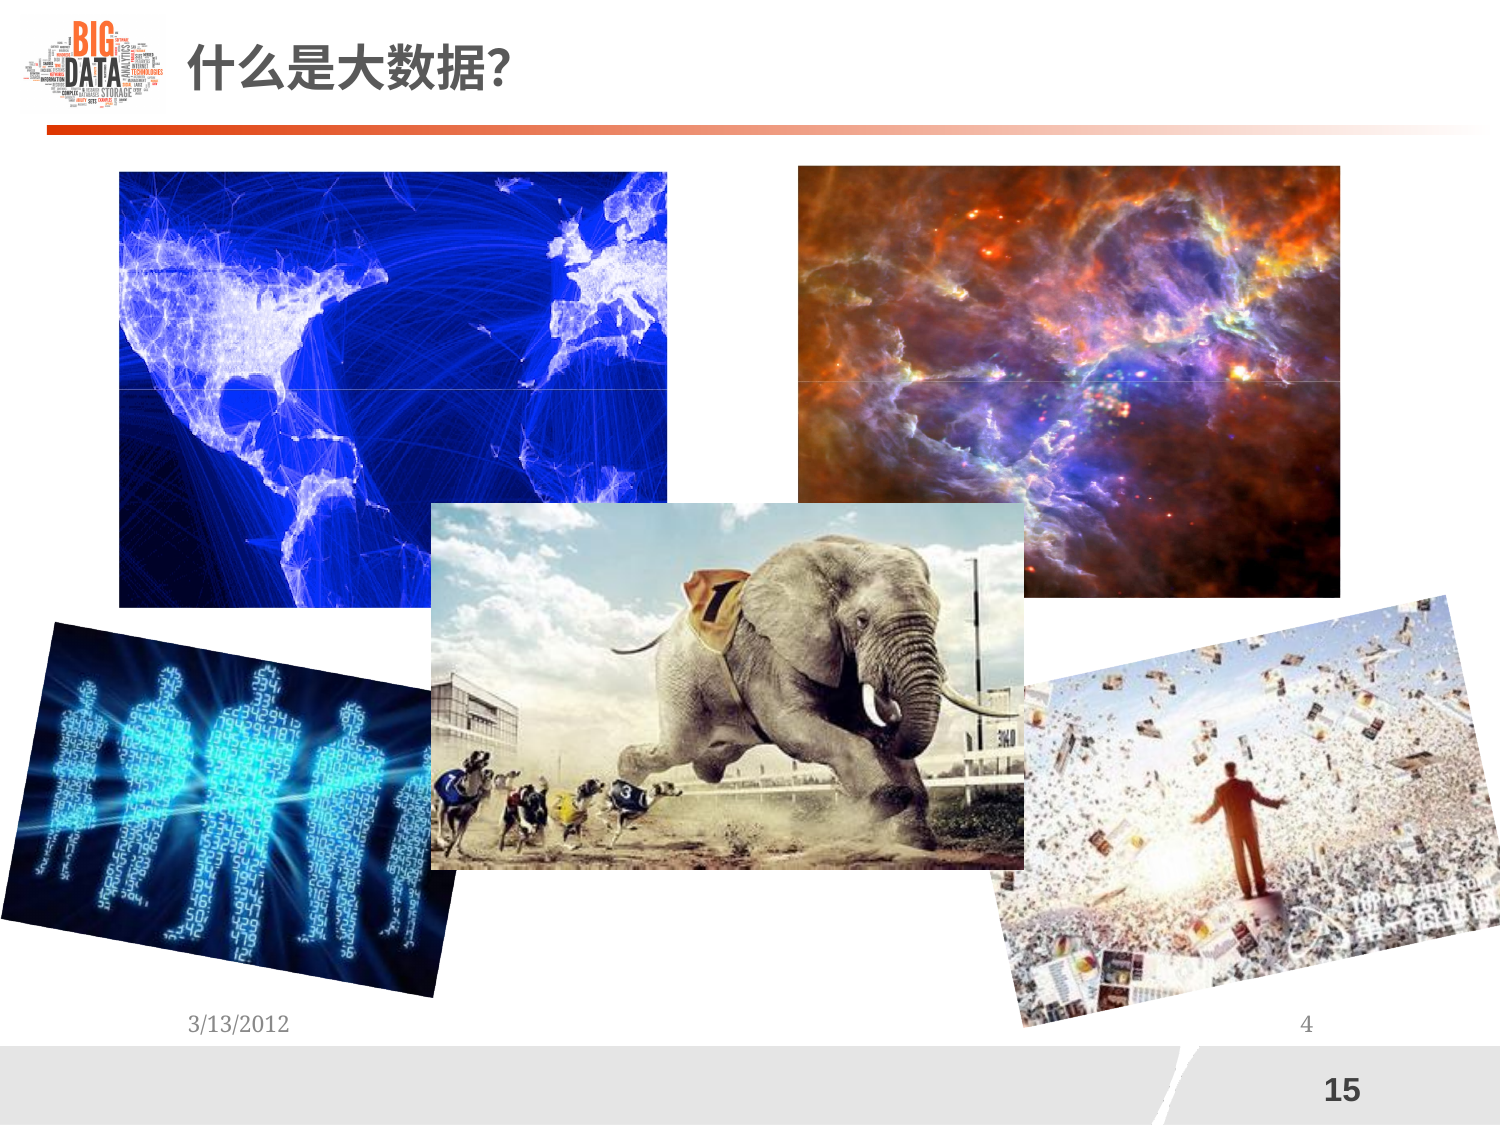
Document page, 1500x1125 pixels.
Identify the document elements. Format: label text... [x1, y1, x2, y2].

text_box 4 [1300, 1017, 1314, 1044]
picture [0, 1046, 1500, 1125]
text_box 什么是大数据？ [171, 19, 1425, 114]
picture [2, 164, 1500, 1027]
picture [20, 14, 166, 114]
text_box 3/13/2012 [187, 1017, 291, 1044]
